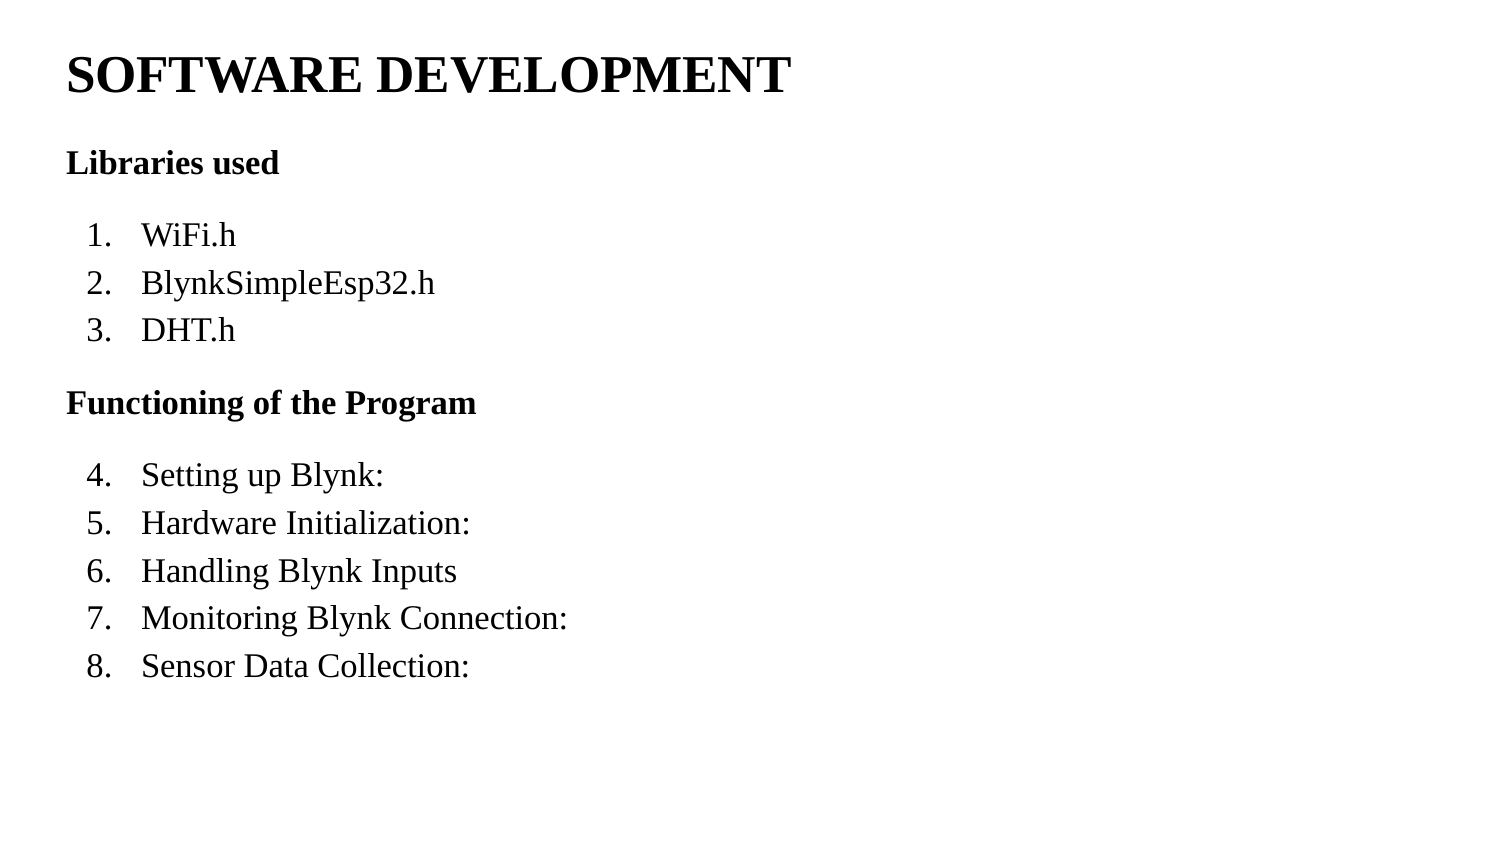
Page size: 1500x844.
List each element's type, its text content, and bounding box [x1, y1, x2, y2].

title SOFTWARE DEVELOPMENT [51, 24, 1449, 118]
list Libraries used WiFi.h BlynkSimpleEsp32.h DHT.h Functioning of the Program Setting up Blynk: Hardware Initialization: Handling Blynk Inputs Monitoring Blynk Connection: Sensor Data Collection: [51, 118, 1449, 830]
